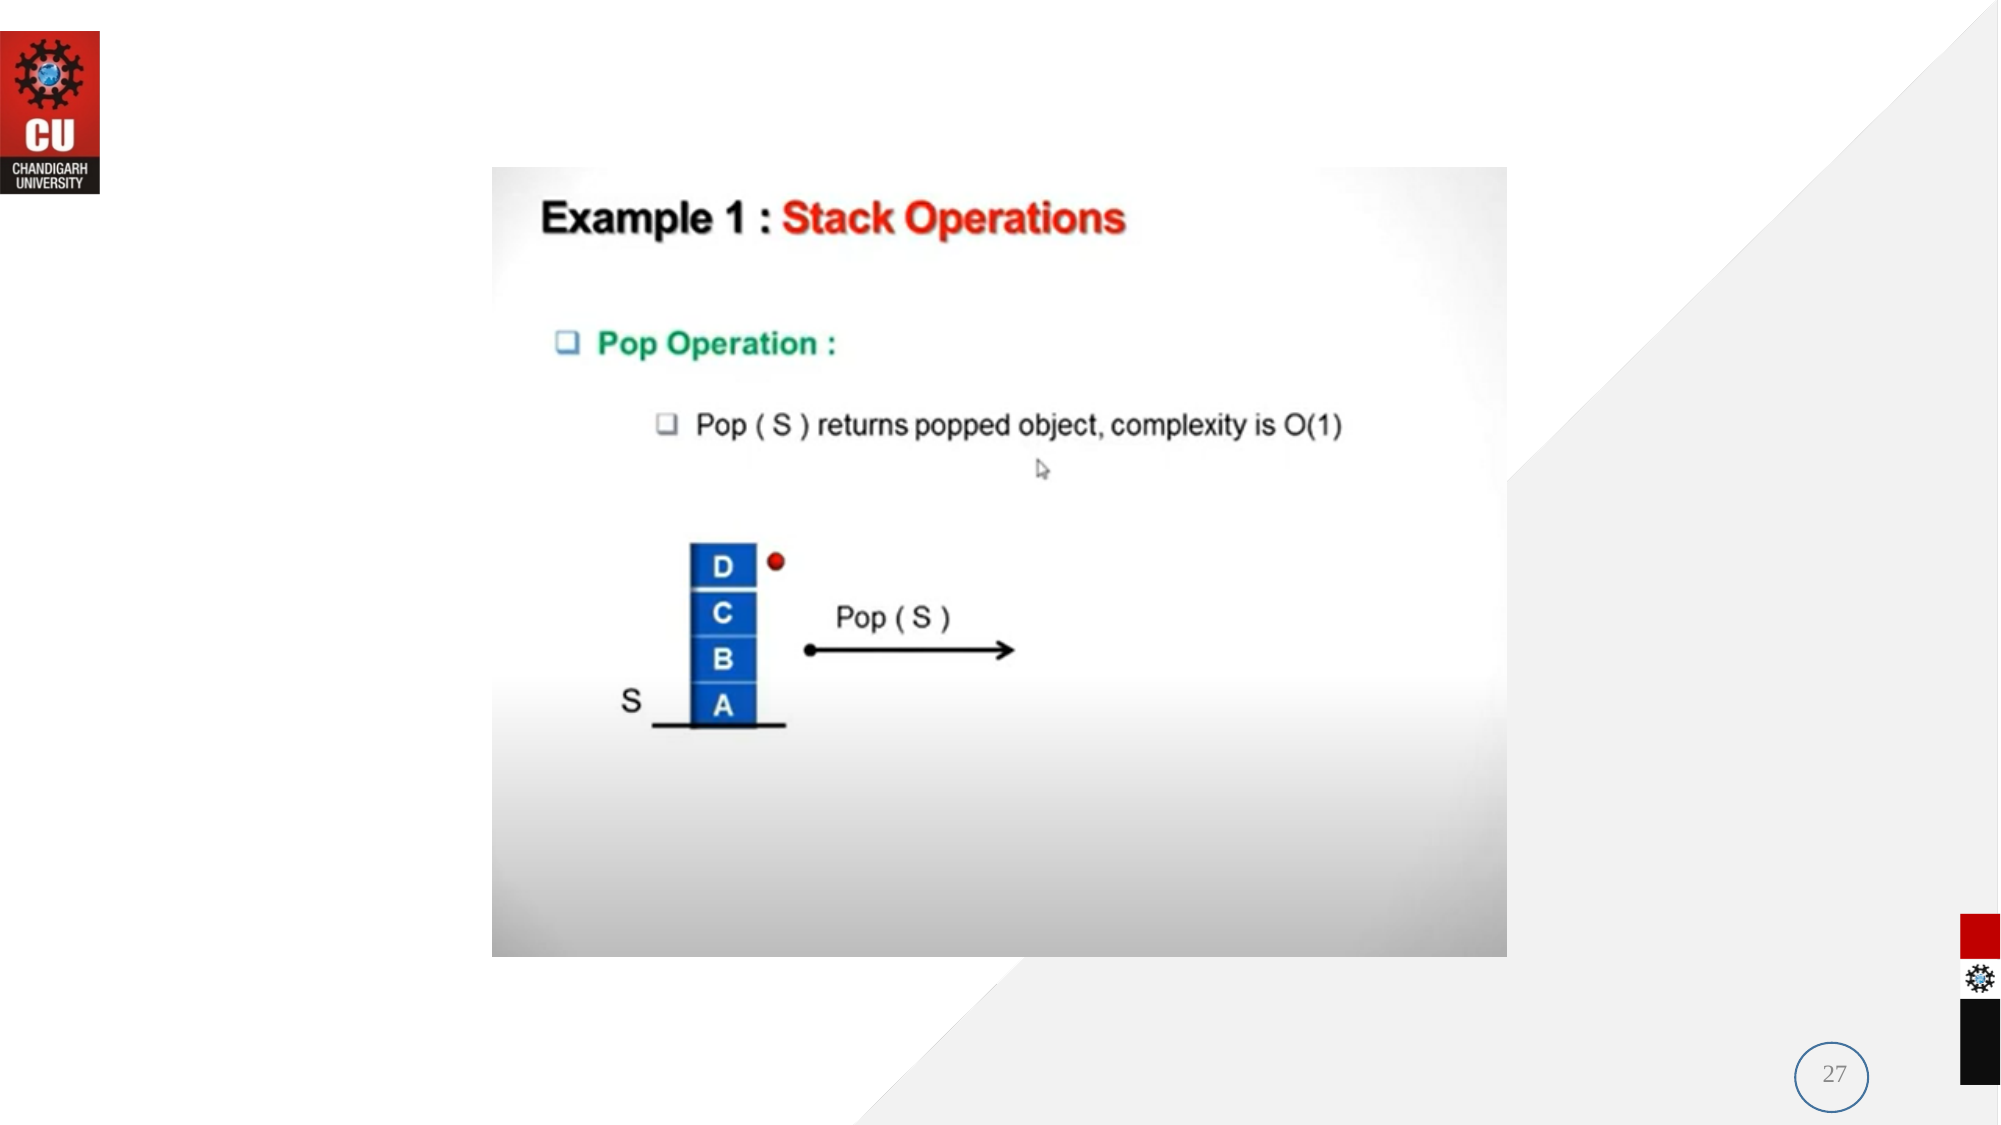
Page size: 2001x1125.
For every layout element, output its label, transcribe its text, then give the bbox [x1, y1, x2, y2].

slide_number 27 [1412, 1042, 1863, 1103]
picture [0, 0, 2001, 1125]
